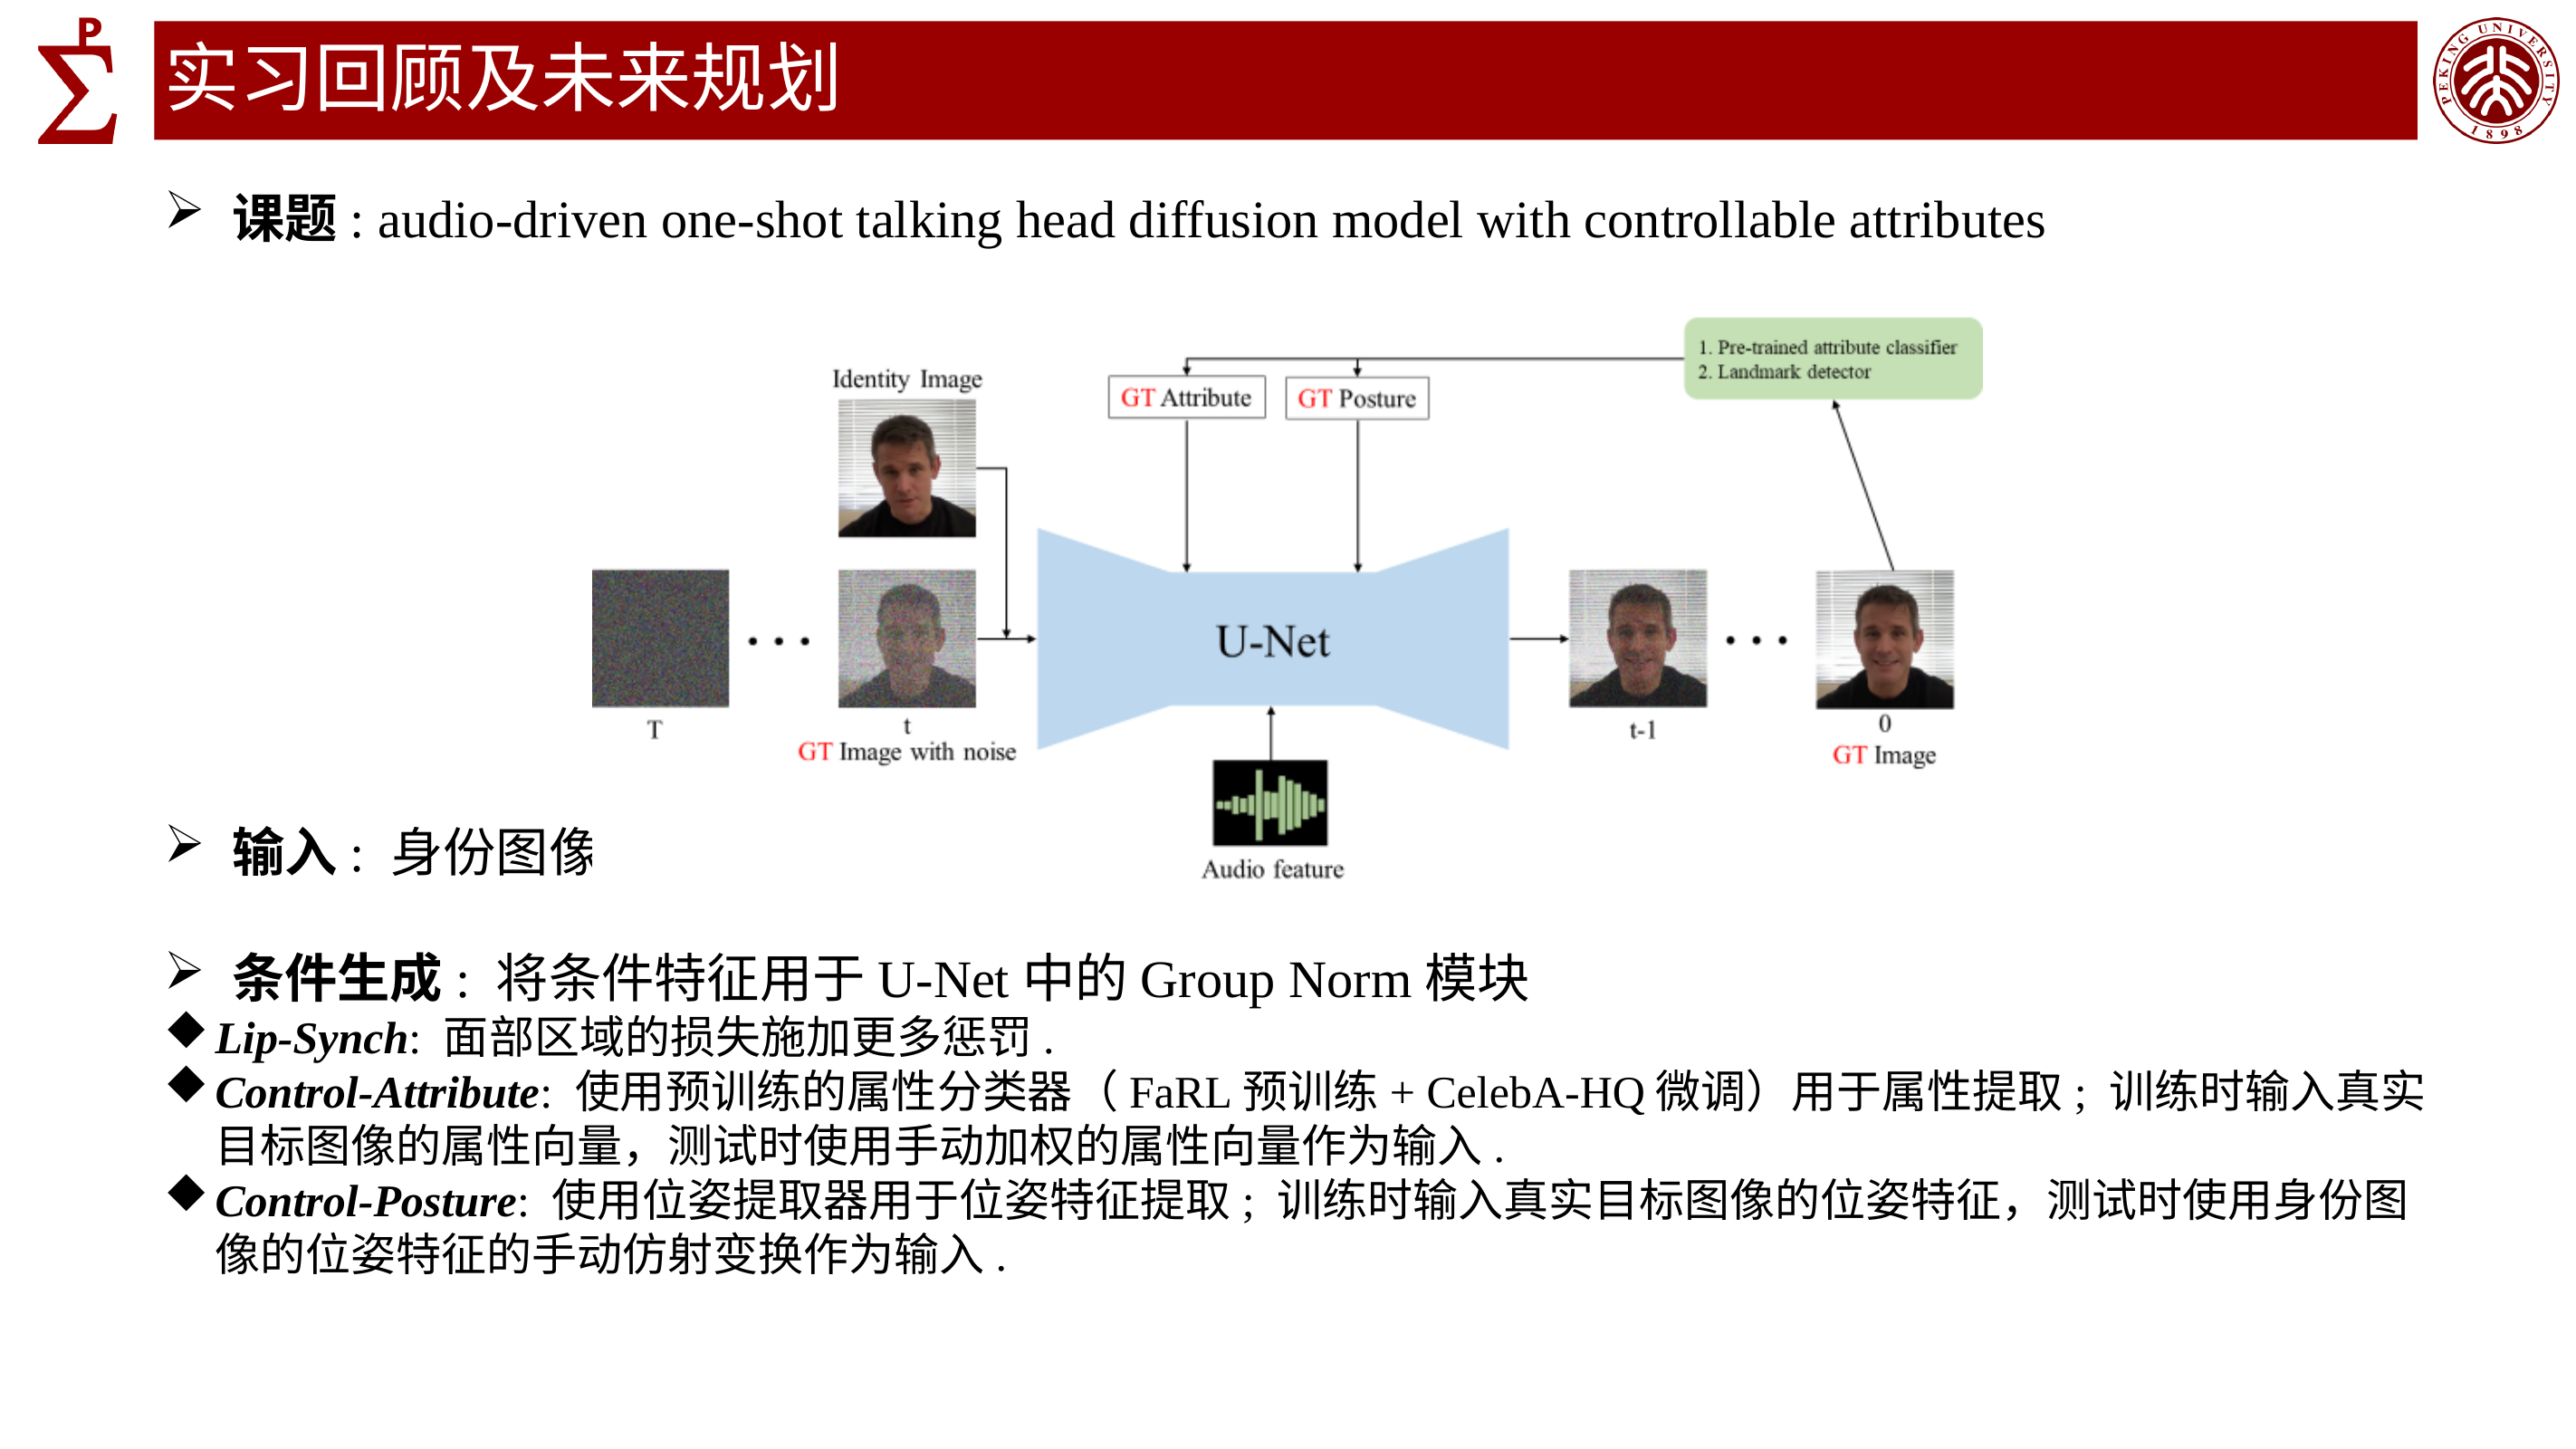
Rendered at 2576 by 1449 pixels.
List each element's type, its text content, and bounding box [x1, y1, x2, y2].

picture [34, 15, 119, 147]
title 实习回顾及未来规划 [150, 24, 2411, 135]
picture [592, 273, 1984, 889]
text_box 课题: audio-driven one-shot talking head diffusion model with controllable attributes 输入: 身份图像 + 整张 加噪的真实图像/生成图像 条件生成: 将条件特征用于U-Net中的Group Norm模块 Lip-Synch: 面部区域的损失施加更多惩罚. Control-Attribute: 使用预训练的属性分类器（FaRL预训练+ CelebA-HQ微调）用于属性提取; 训练时输入真实目标图像的属性向量，测试时使用手动加权的属性向量作为输入. Control-Posture: 使用位姿提取器用于位姿特征提取; 训练时输入真实目标图像的位姿特征，测试时使用身份图像的位姿特征的手动仿射变换作为输入. [150, 178, 2445, 1449]
picture [2433, 17, 2560, 144]
